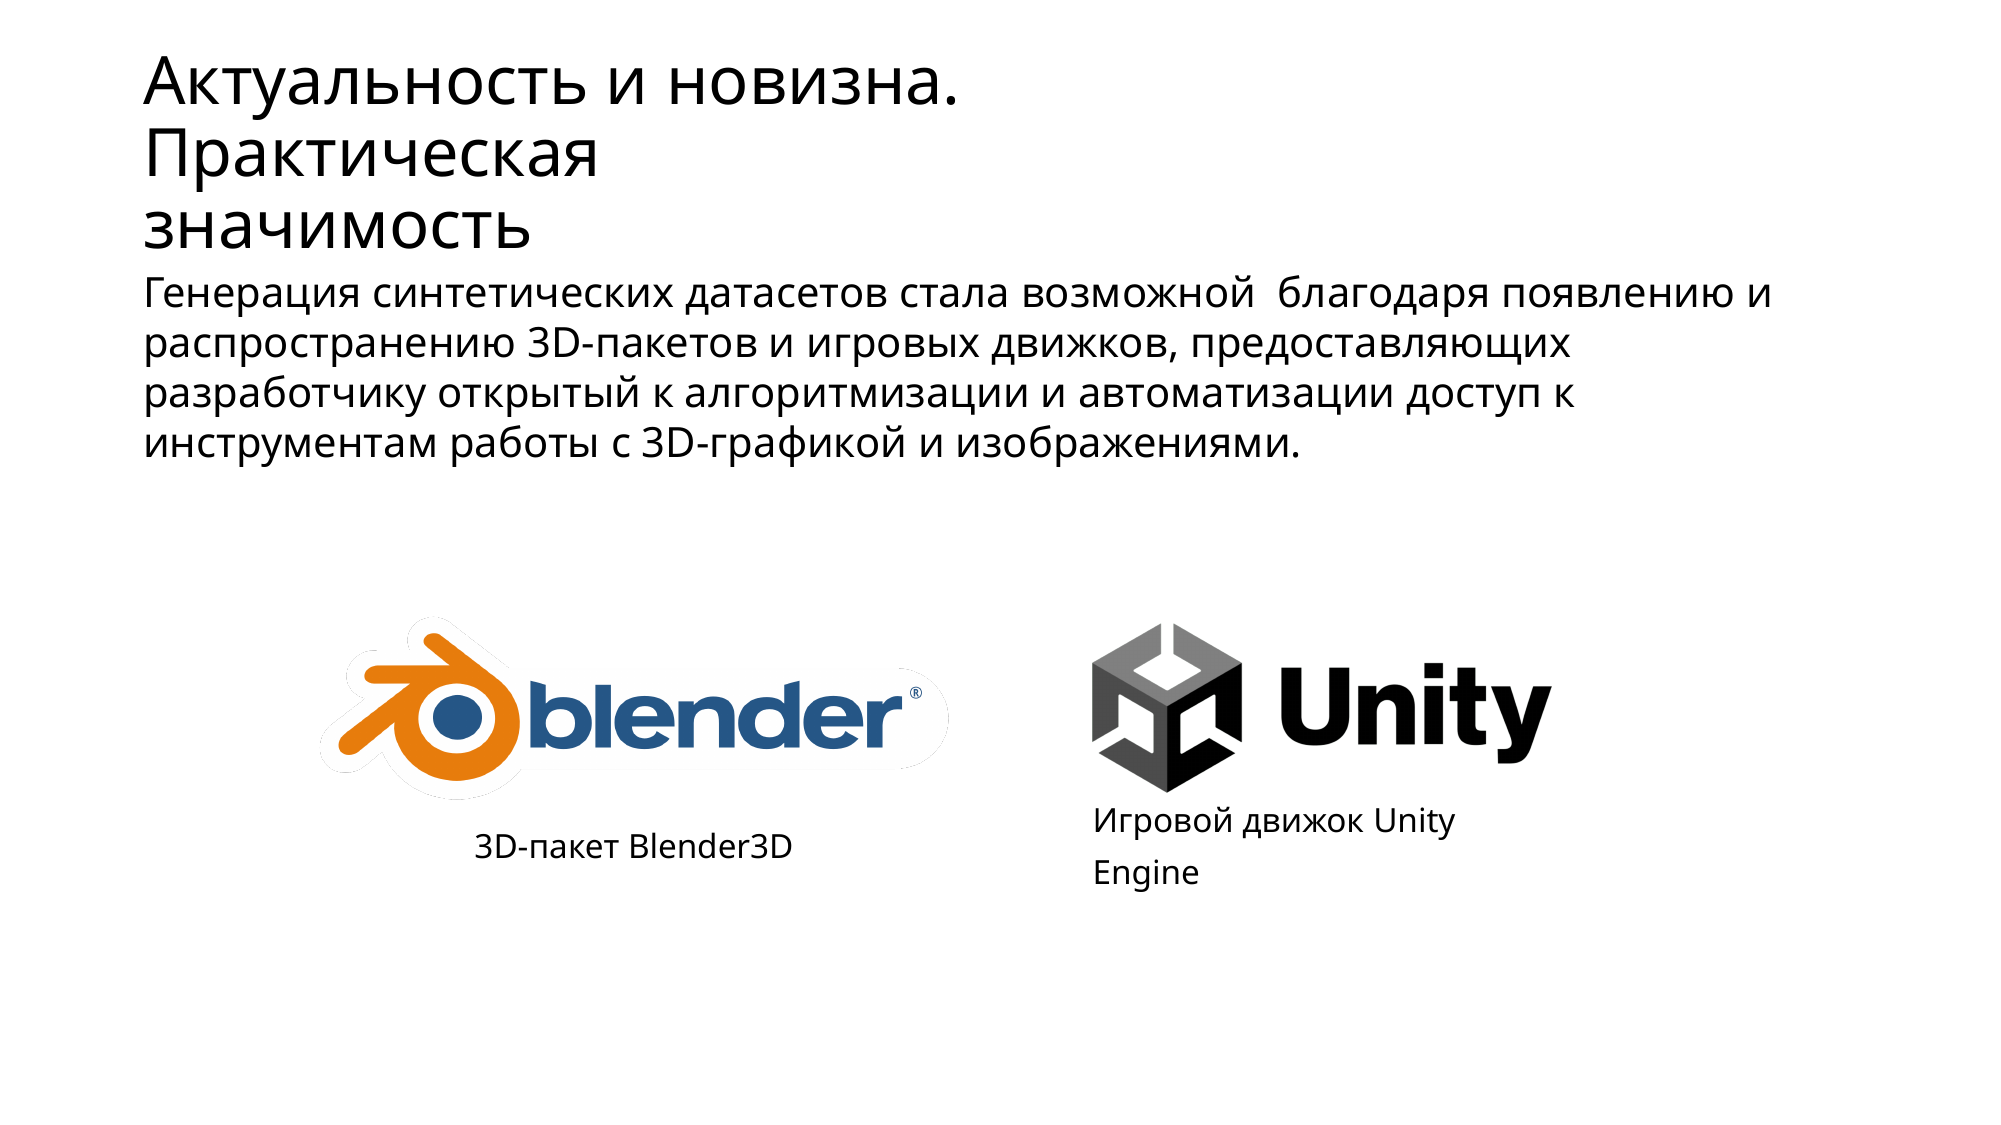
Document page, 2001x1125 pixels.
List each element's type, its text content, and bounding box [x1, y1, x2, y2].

picture [317, 611, 951, 806]
text_box Генерация синтетических датасетов стала возможной благодаря появлению и распространению 3D-пакетов и игровых движков, предоставляющих разработчику открытый к алгоритмизации и автоматизации доступ к инструментам работы с 3D-графикой и изображениями. [128, 258, 1812, 512]
text_box Игровой движок Unity Engine [1077, 806, 1571, 874]
text_box Актуальность и новизна. Практическая значимость [128, 68, 1018, 243]
picture [1075, 611, 1571, 806]
text_box 3D-пакет Blender3D [386, 806, 882, 874]
